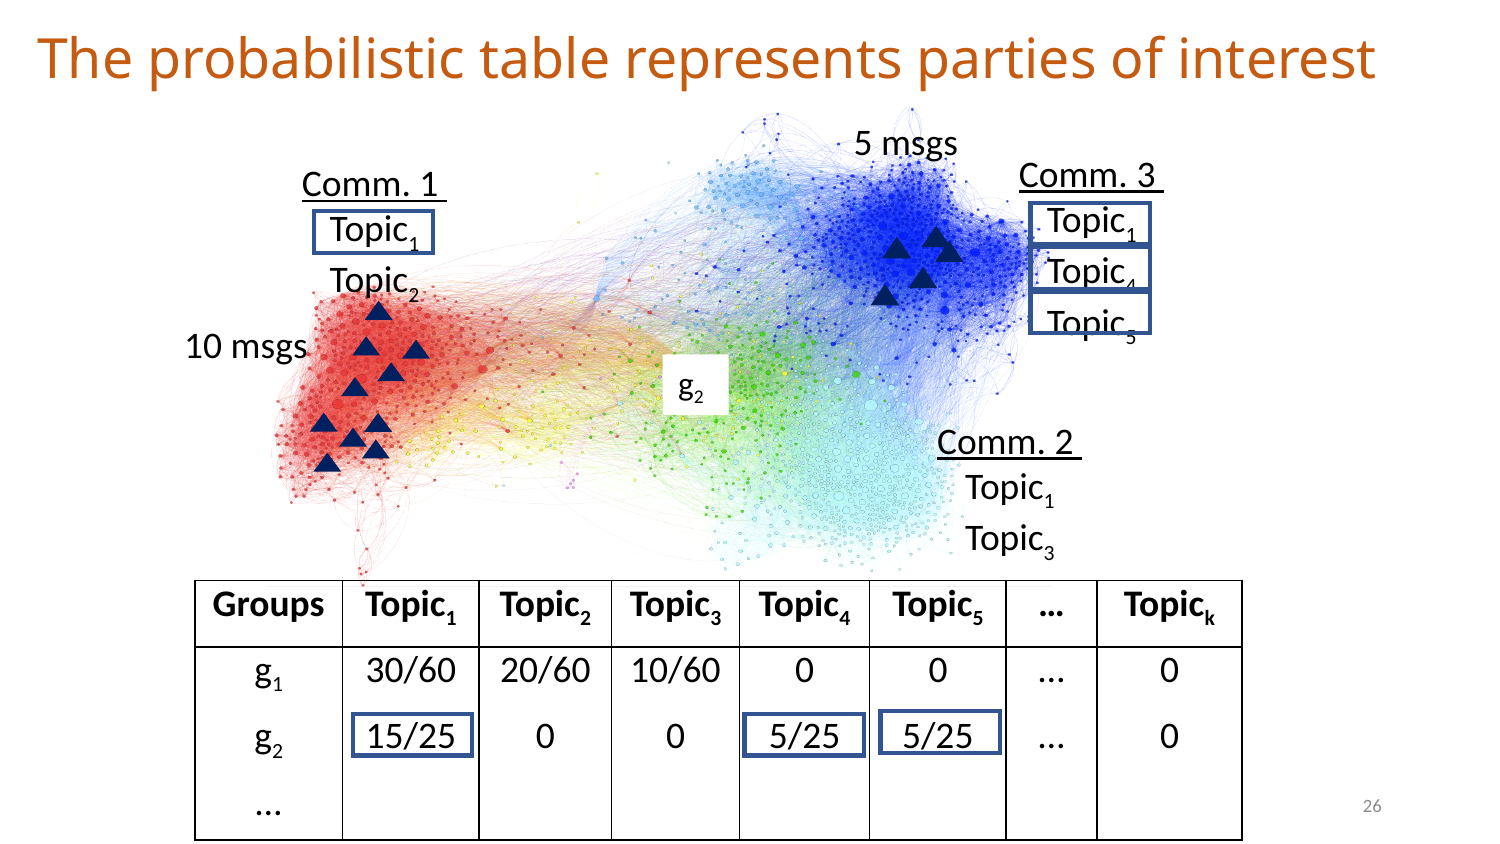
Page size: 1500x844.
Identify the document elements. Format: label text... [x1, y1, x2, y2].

slide_number 26 [1243, 782, 1397, 827]
table_cell 0 [1098, 713, 1241, 779]
table_header … [1007, 587, 1096, 646]
table_cell [870, 779, 1005, 839]
table_cell 5/25 [740, 713, 869, 779]
table_cell 30/60 [343, 648, 478, 713]
table_cell 0 [1098, 648, 1241, 713]
table_cell [480, 779, 611, 839]
table_header Groups [196, 581, 342, 646]
table_cell [740, 779, 869, 839]
table_cell 0 [612, 713, 739, 779]
text_box 10 msgs [169, 313, 258, 374]
title The probabilistic table represents parties of interest [22, 3, 1500, 120]
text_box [258, 107, 1209, 587]
table_cell … [196, 779, 342, 839]
table_cell g2 [196, 713, 342, 779]
text_box [352, 713, 473, 757]
text_box [743, 713, 865, 757]
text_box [311, 302, 428, 471]
table_cell … [1007, 713, 1096, 779]
table_header Topic3 [612, 587, 739, 646]
text_box [880, 710, 1001, 754]
table_cell [343, 779, 478, 839]
table_header Topic1 [343, 587, 478, 646]
table_header Topic2 [480, 587, 611, 646]
table_cell 0 [870, 648, 1005, 713]
table_cell g1 [196, 648, 342, 713]
table_cell 0 [480, 713, 611, 779]
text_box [872, 227, 962, 305]
table_cell [1007, 779, 1096, 839]
table_header Topick [1098, 581, 1241, 646]
table_header Topic5 [870, 587, 1005, 646]
table_header Topic4 [740, 587, 869, 646]
table_cell 5/25 [870, 713, 1005, 779]
table_cell 20/60 [480, 648, 611, 713]
table_cell [1098, 779, 1241, 839]
table_cell 10/60 [612, 648, 739, 713]
table_cell … [1007, 648, 1096, 713]
table_cell 15/25 [343, 713, 478, 779]
table_cell 0 [740, 648, 869, 713]
table_cell [612, 779, 739, 839]
